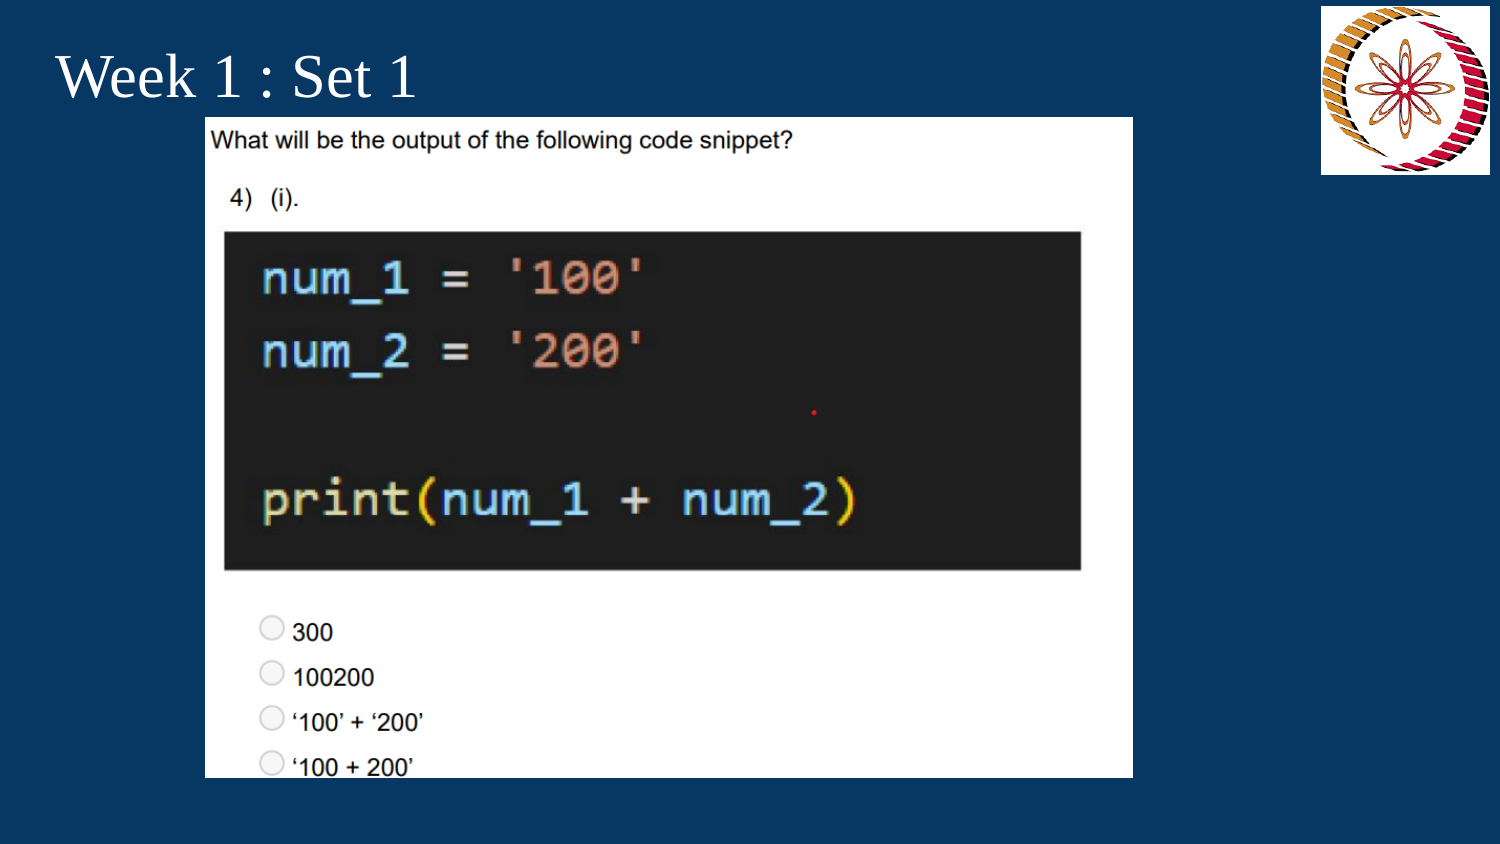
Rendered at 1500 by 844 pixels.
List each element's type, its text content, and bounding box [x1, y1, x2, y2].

picture [1321, 6, 1490, 176]
picture [205, 117, 1133, 779]
text_box Week 1 : Set 1 [40, 20, 1298, 814]
